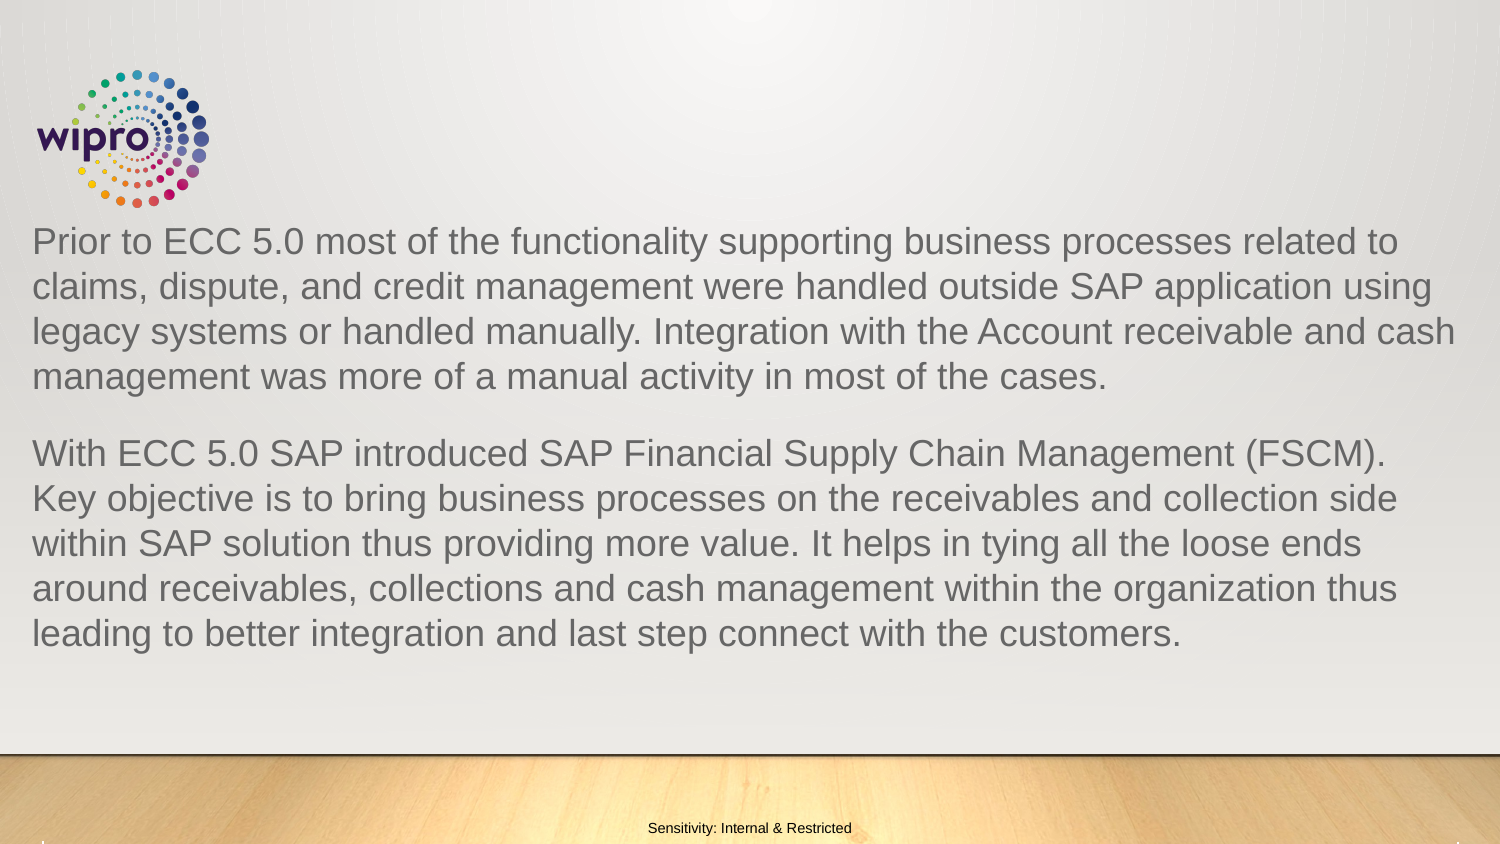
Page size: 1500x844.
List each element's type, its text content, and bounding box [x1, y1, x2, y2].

picture [0, 754, 1500, 844]
text_box Prior to ECC 5.0 most of the functionality supporting business processes related to claims, dispute, and credit management were handled outside SAP application using legacy systems or handled manually. Integration with the Account receivable and cash management was more of a manual activity in most of the cases. With ECC 5.0 SAP introduced SAP Financial Supply Chain Management (FSCM). Key objective is to bring business processes on the receivables and collection side within SAP solution thus providing more value. It helps in tying all the loose ends around receivables, collections and cash management within the organization thus leading to better integration and last step connect with the customers. [17, 209, 1476, 661]
picture [36, 70, 210, 209]
